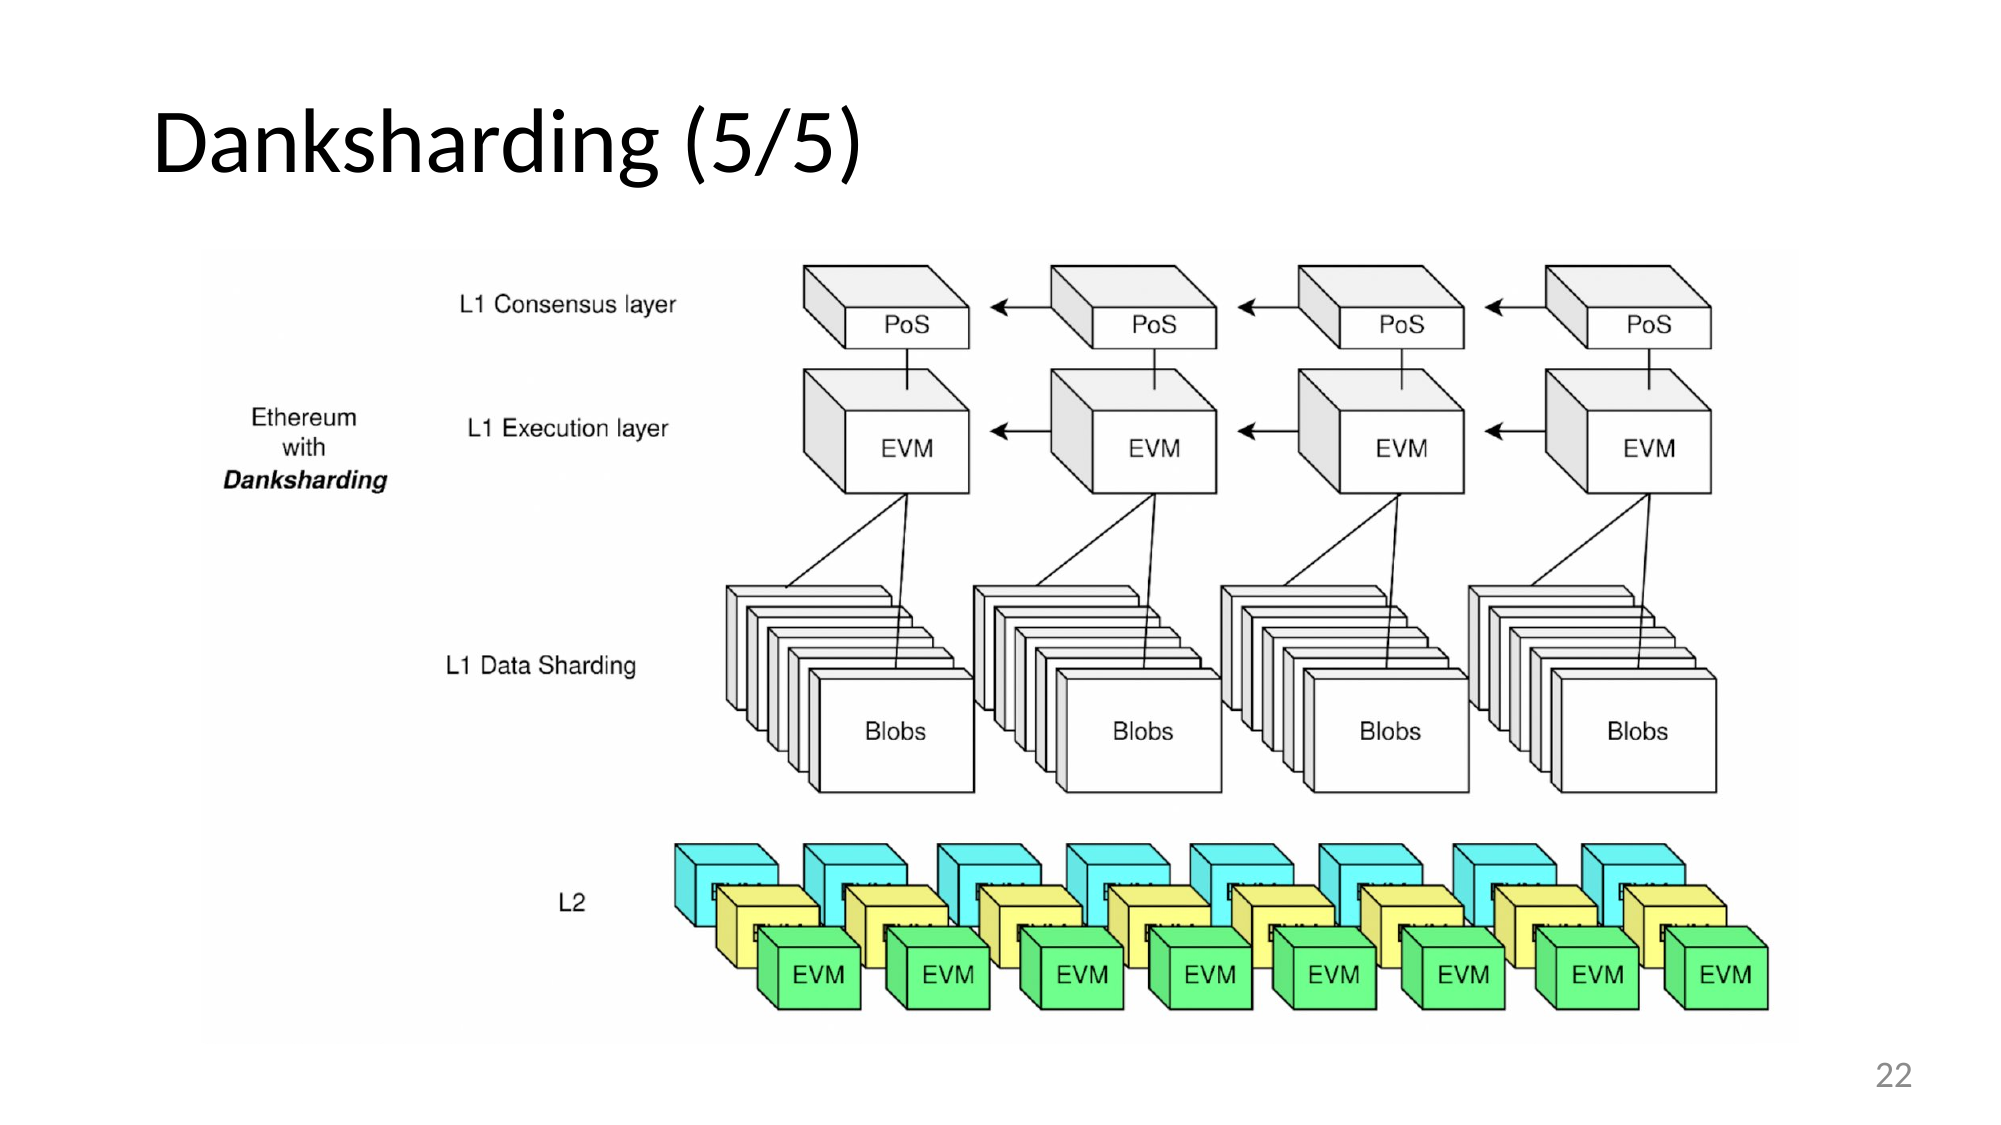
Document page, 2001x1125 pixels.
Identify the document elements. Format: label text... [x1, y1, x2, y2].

title Danksharding (5/5) [137, 59, 1863, 227]
slide_number 22 [1477, 1042, 1928, 1103]
picture [201, 249, 1799, 1043]
